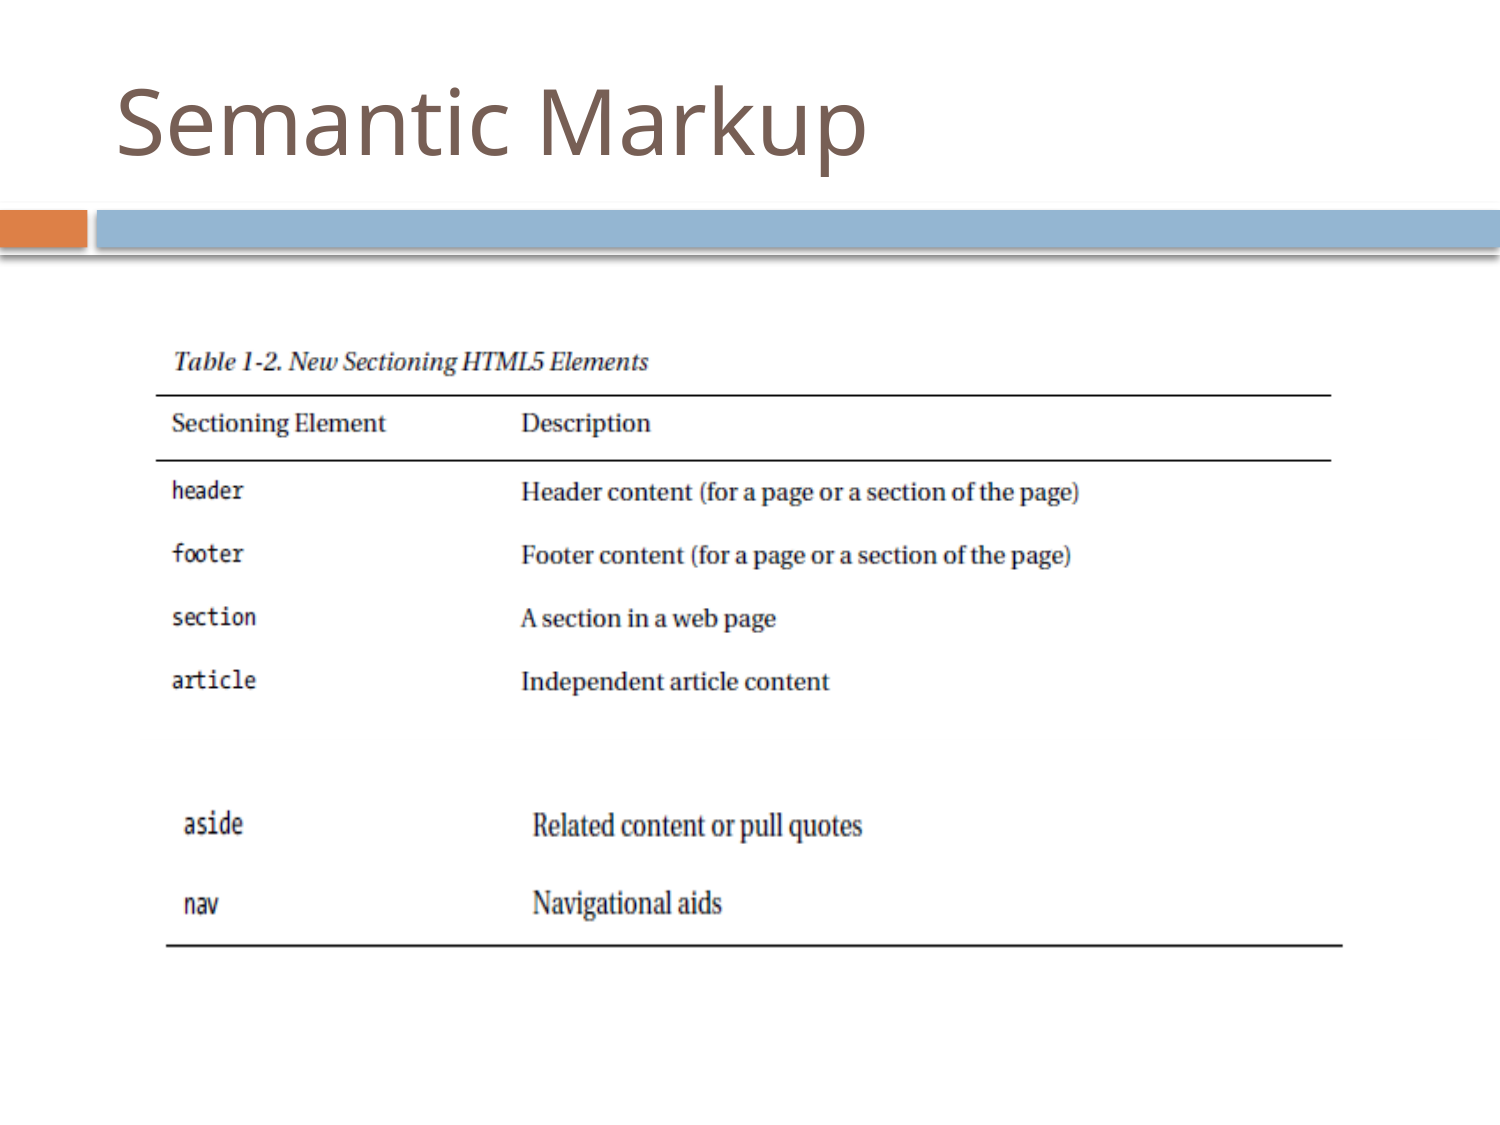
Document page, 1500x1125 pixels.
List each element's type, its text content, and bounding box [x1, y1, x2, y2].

title Semantic Markup [100, 37, 1438, 200]
picture [140, 343, 1439, 988]
